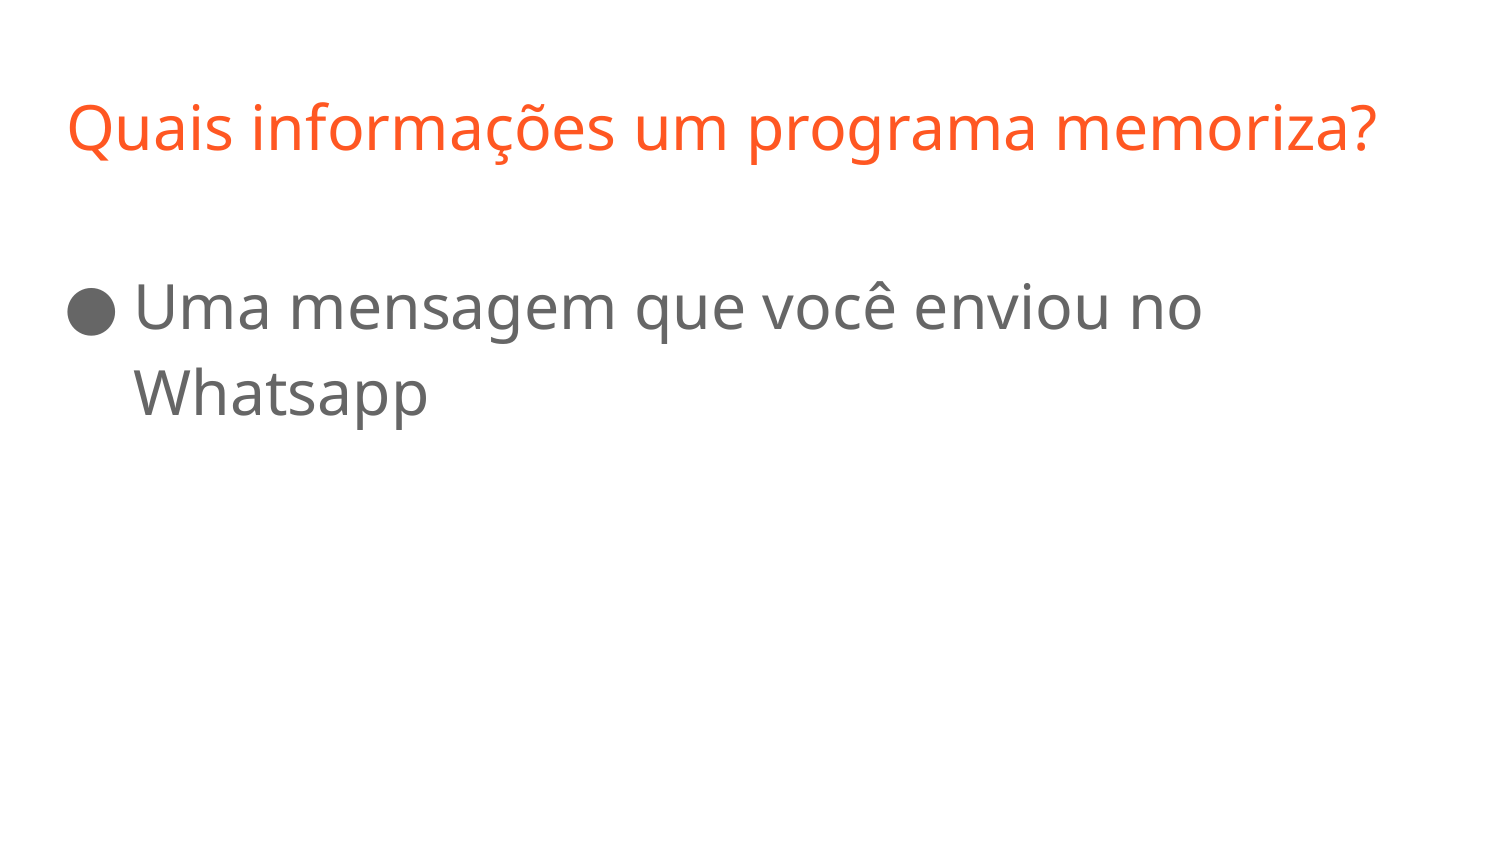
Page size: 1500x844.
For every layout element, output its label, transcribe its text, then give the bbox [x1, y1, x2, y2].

list Uma mensagem que você enviou no Whatsapp [43, 240, 1442, 801]
title Quais informações um programa memoriza? [51, 72, 1449, 167]
